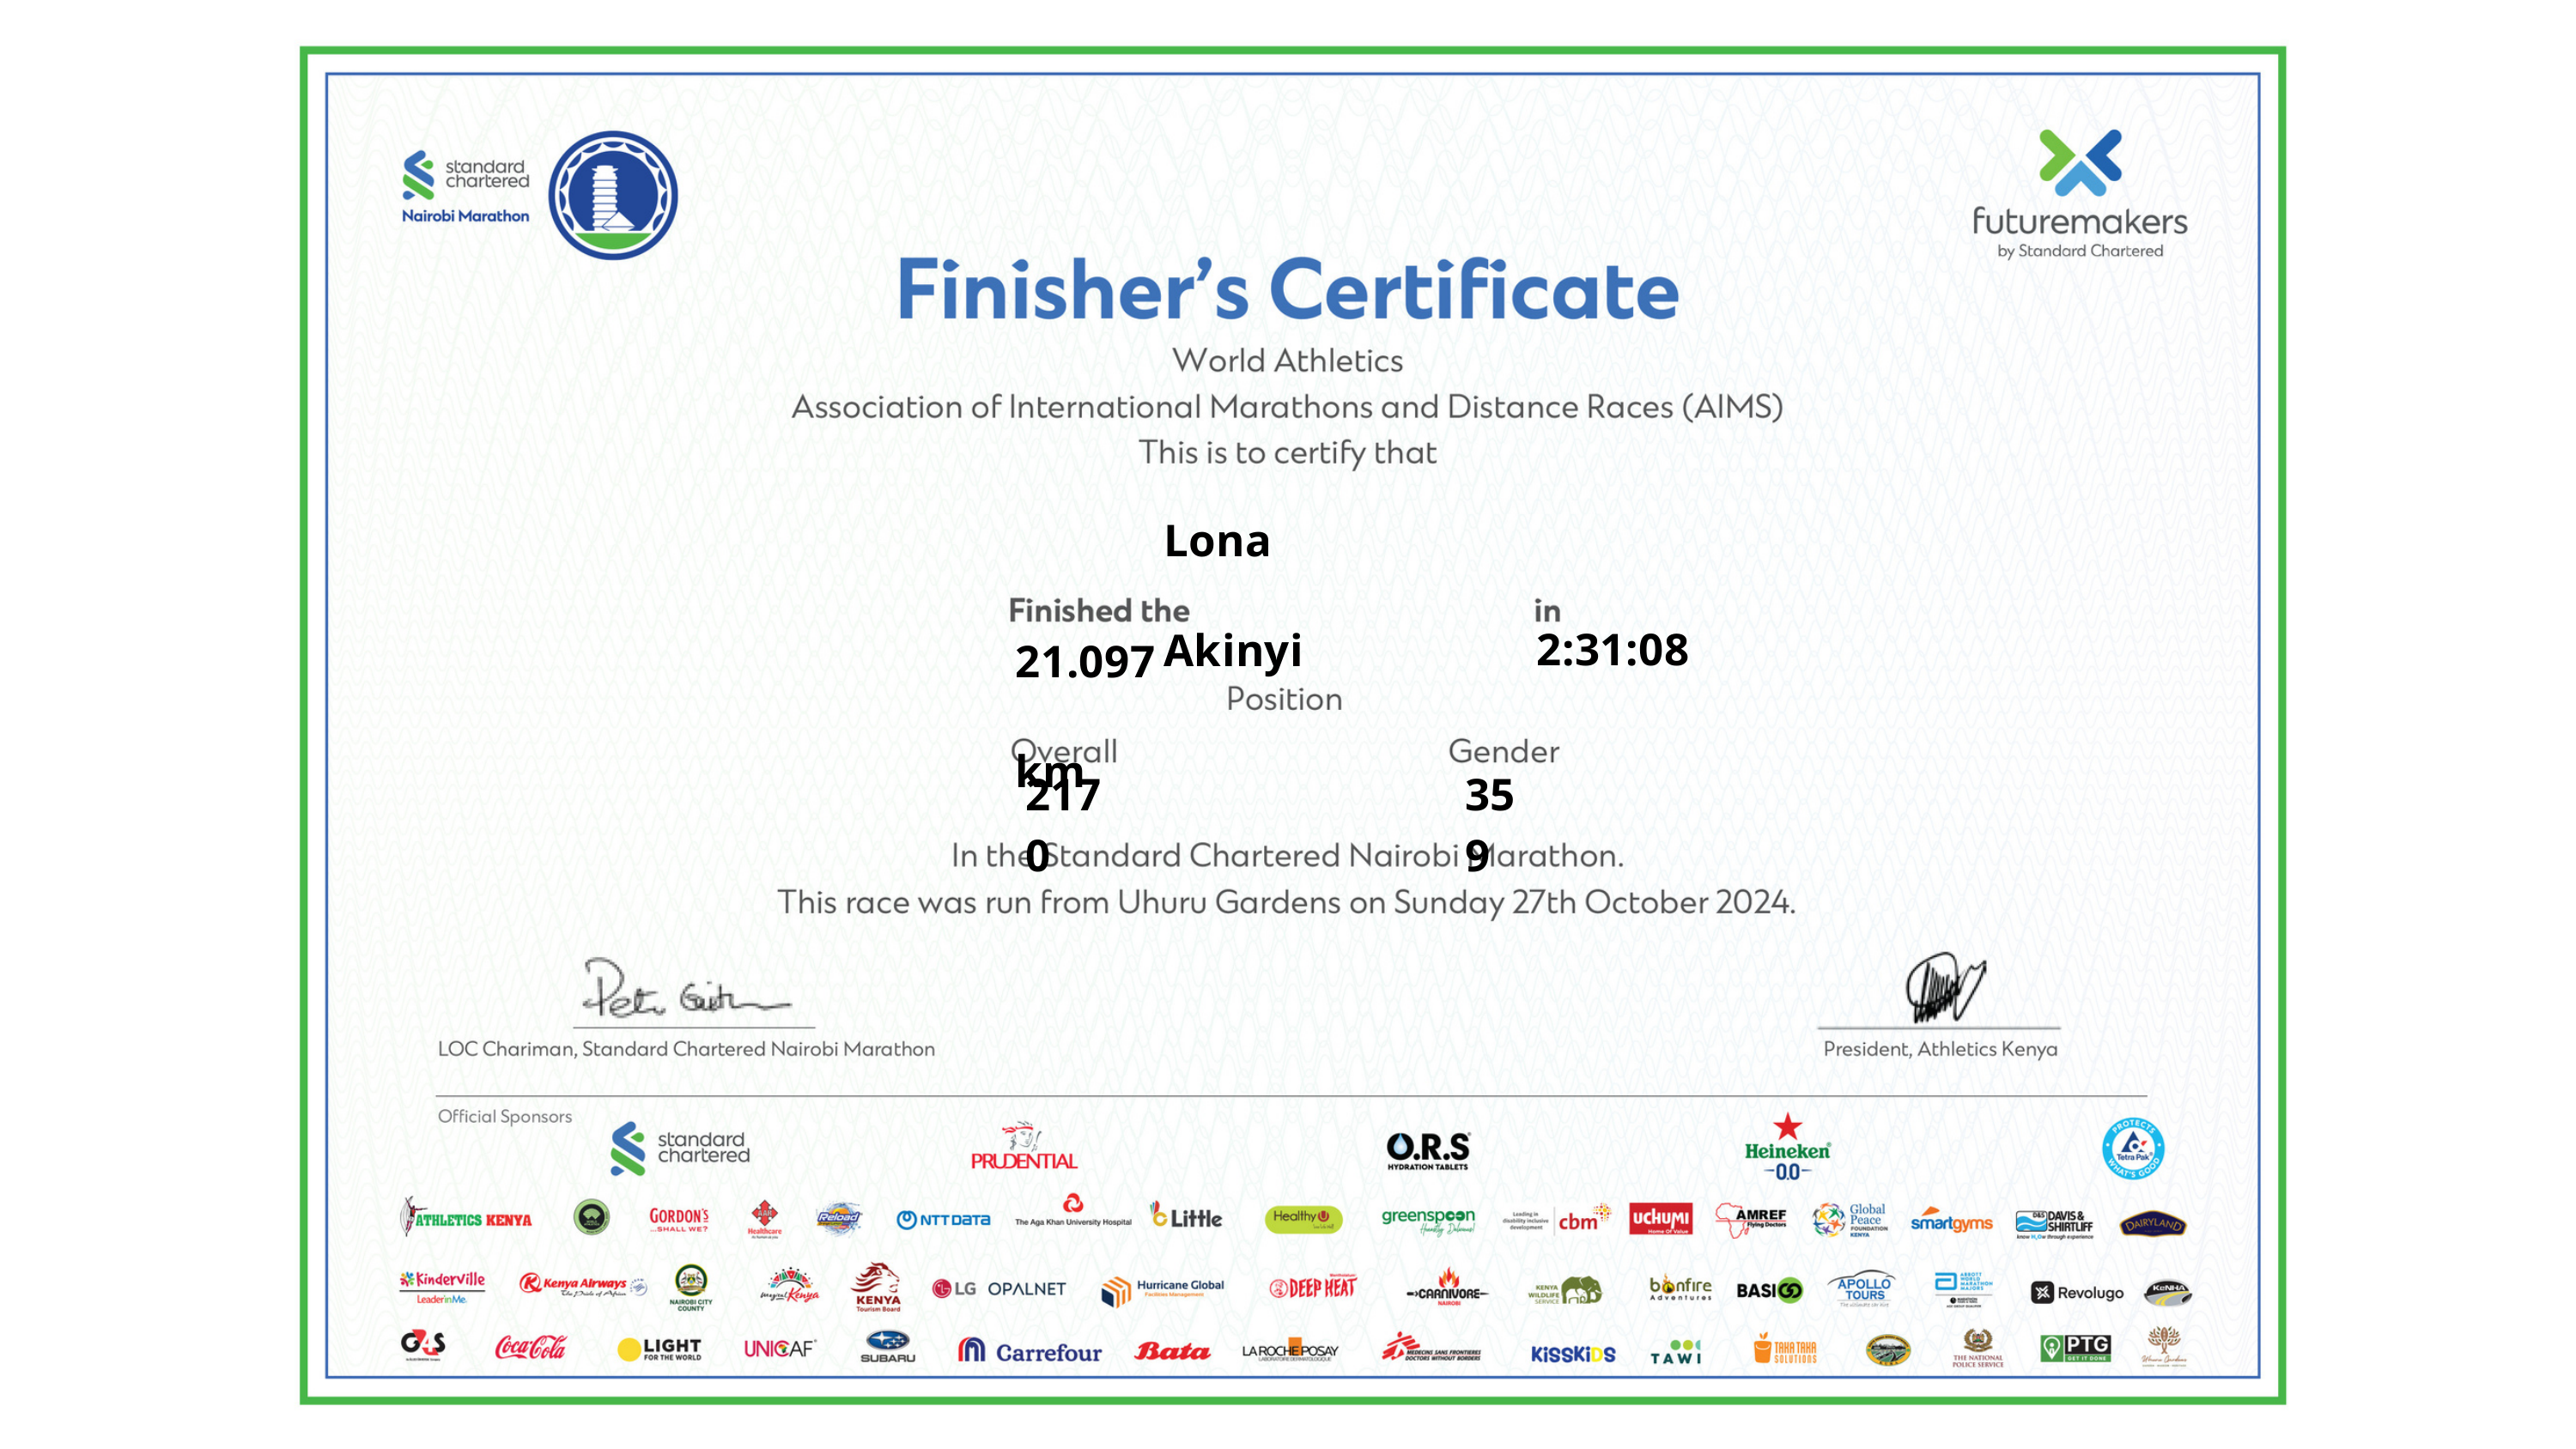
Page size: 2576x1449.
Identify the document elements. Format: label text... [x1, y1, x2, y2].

text_box 359 [1465, 757, 1540, 881]
text_box 2:31:08 [1536, 613, 1691, 675]
text_box Lona Akinyi [1163, 456, 1418, 676]
text_box [263, 0, 2313, 1449]
text_box 2170 [1025, 797, 1125, 881]
text_box 21.097 km [1015, 577, 1230, 797]
